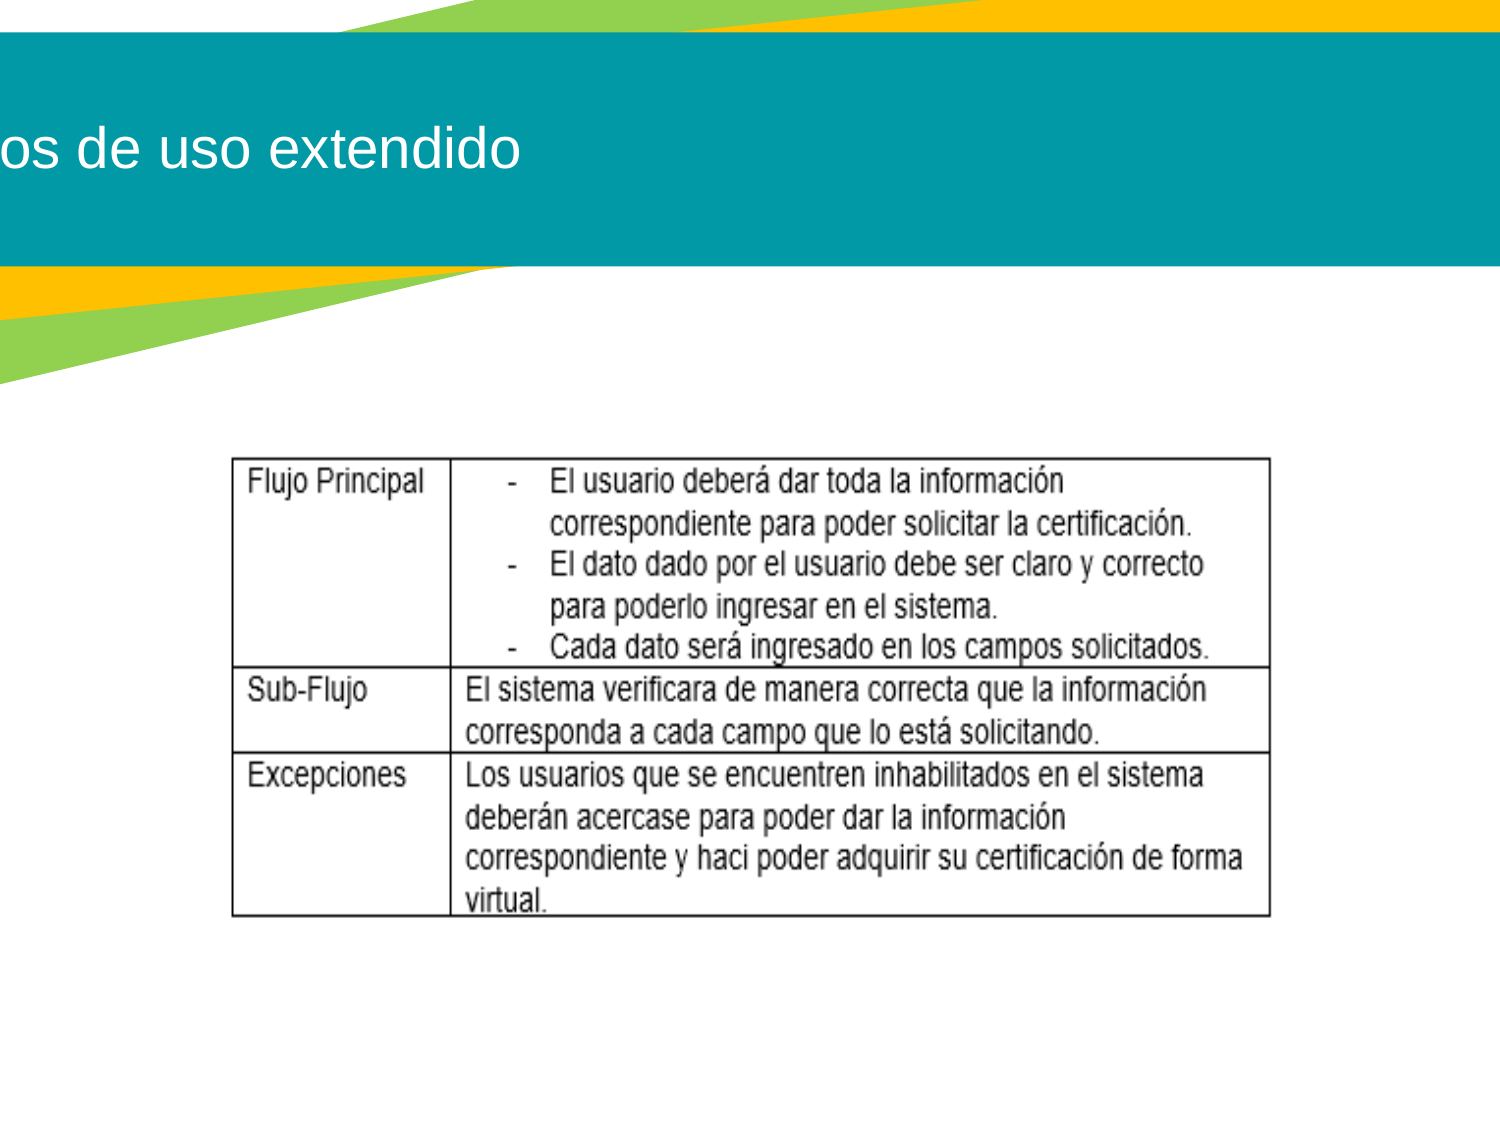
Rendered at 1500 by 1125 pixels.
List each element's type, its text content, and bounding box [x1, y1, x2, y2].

picture [179, 388, 1289, 948]
text_box Casos de uso extendido [0, 103, 538, 188]
